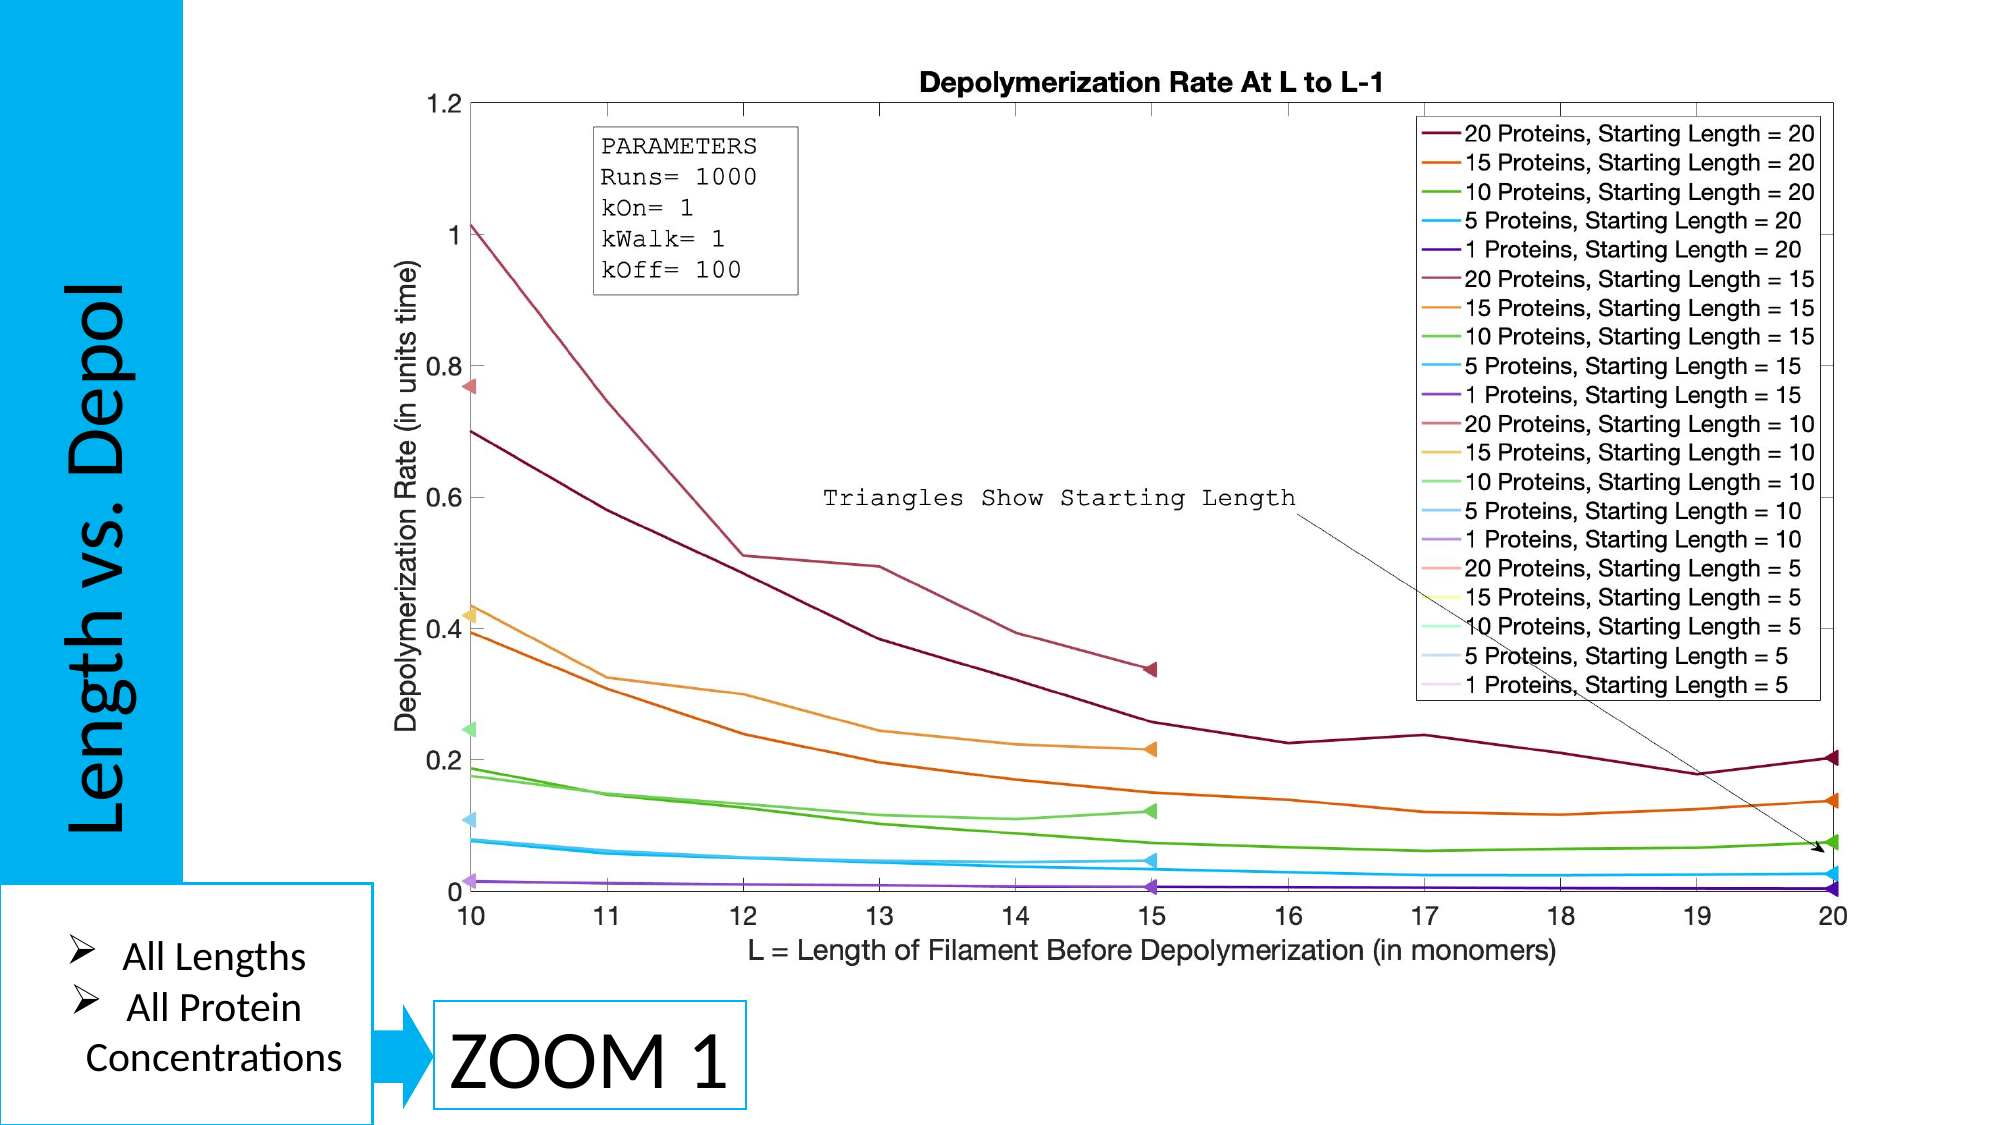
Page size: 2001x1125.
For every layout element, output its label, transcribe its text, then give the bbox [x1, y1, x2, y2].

picture [242, 30, 2000, 997]
text_box Length vs. Depol [0, 0, 184, 882]
text_box All Lengths All Protein Concentrations [0, 882, 374, 1125]
text_box ZOOM 1 [433, 1000, 747, 1110]
text_box [371, 1000, 435, 1113]
picture [242, 886, 370, 997]
